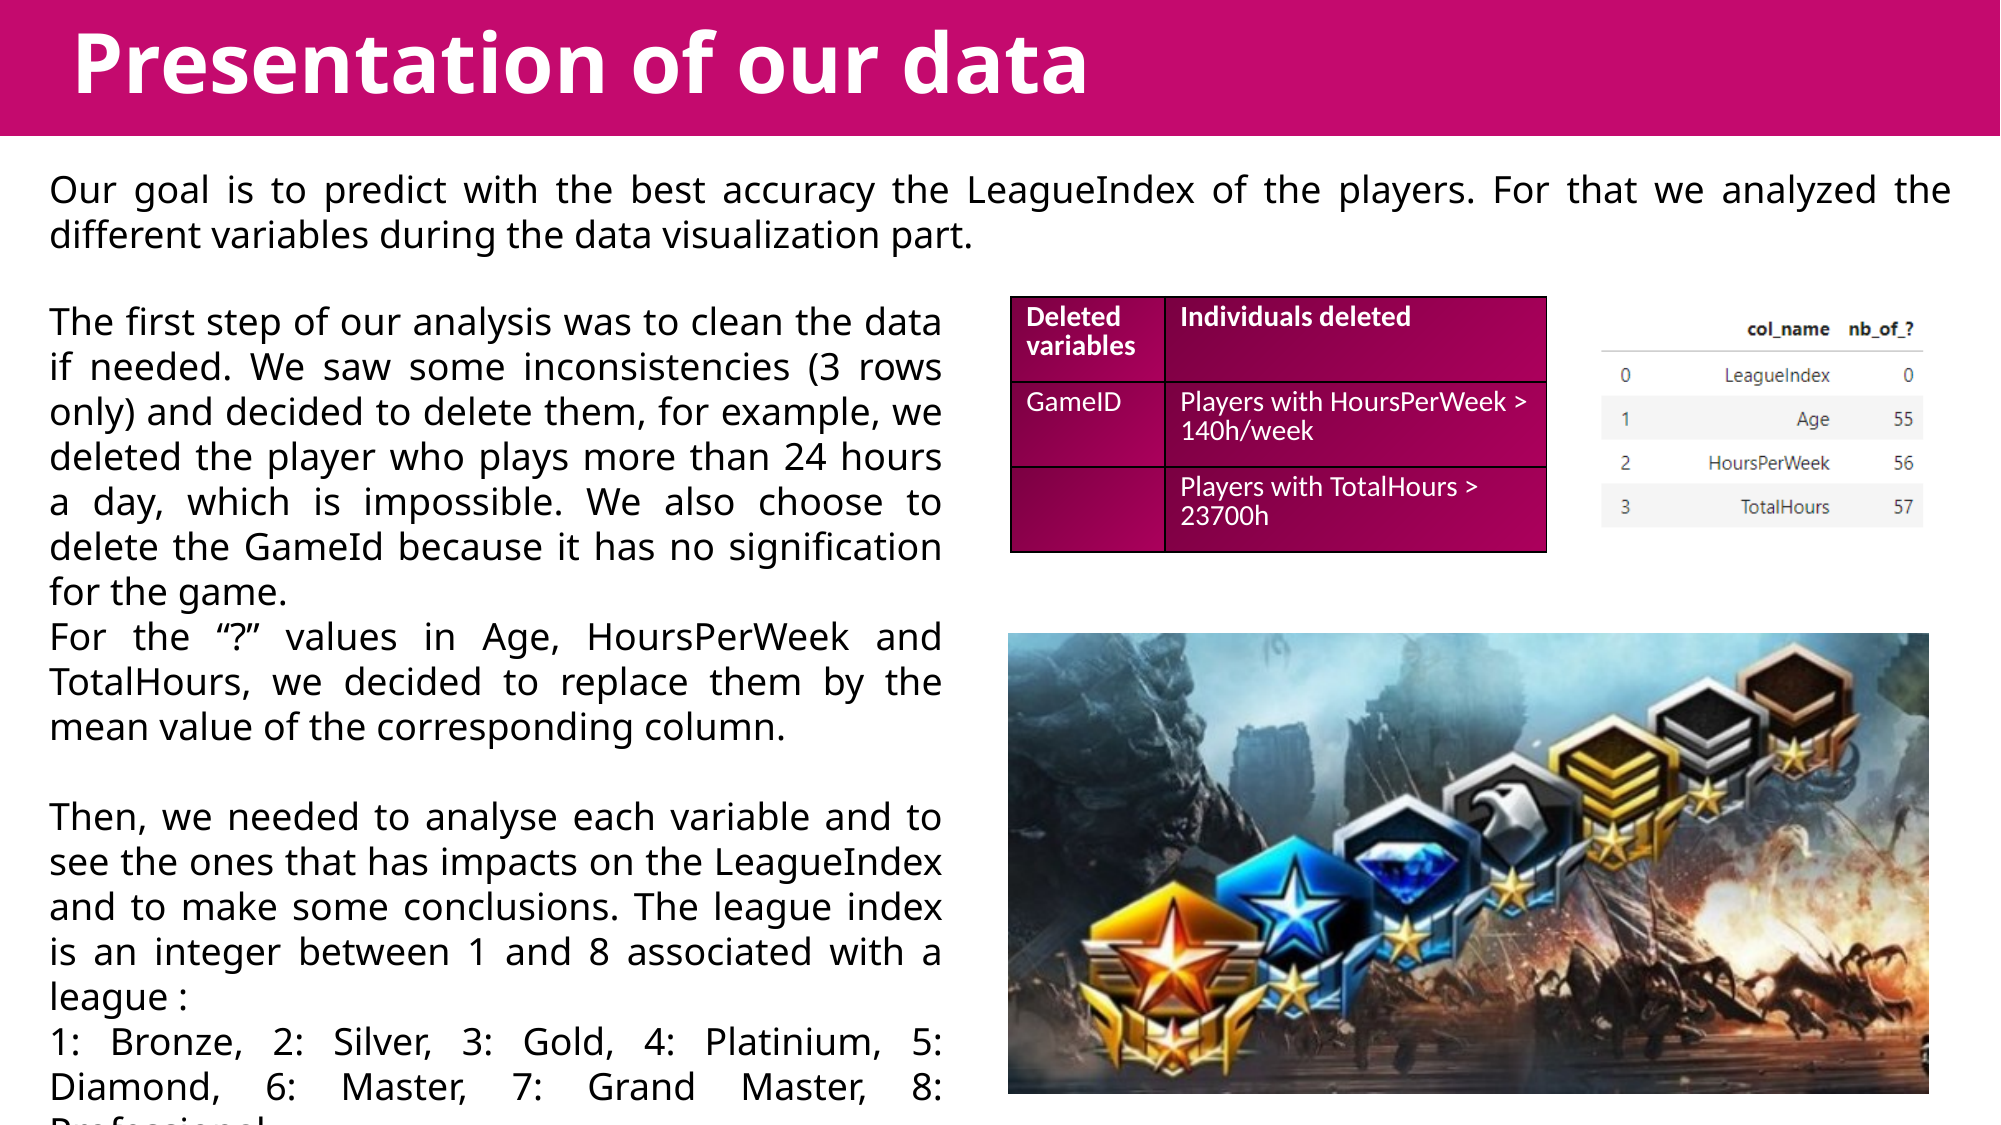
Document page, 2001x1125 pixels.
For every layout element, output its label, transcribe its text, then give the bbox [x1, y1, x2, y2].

text_box Our goal is to predict with the best accuracy the LeagueIndex of the players. For that we analyzed the different variables during the data visualization part. [34, 158, 1969, 264]
text_box [0, 0, 2000, 137]
table_header Deleted variables [1012, 298, 1164, 381]
table_header Individuals deleted [1166, 298, 1546, 381]
picture [1007, 633, 1929, 1094]
text_box The first step of our analysis was to clean the data if needed. We saw some inconsistencies (3 rows only) and decided to delete them, for example, we deleted the player who plays more than 24 hours a day, which is impossible. We also choose to delete the GameId because it has no signification for the game. For the “?” values in Age, HoursPerWeek and TotalHours, we decided to replace them by the mean value of the corresponding column. Then, we needed to analyse each variable and to see the ones that has impacts on the LeagueIndex and to make some conclusions. The league index is an integer between 1 and 8 associated with a league : 1: Bronze, 2: Silver, 3: Gold, 4: Platinium, 5: Diamond, 6: Master, 7: Grand Master, 8: Professional To finish, we tried to predict our target: the LeagueIndex of players thanks to classification models. [34, 290, 959, 1125]
text_box Presentation of our data set [56, 3, 1115, 158]
table_cell Players with HoursPerWeek > 140h/week [1166, 383, 1546, 466]
table_cell Players with TotalHours > 23700h [1166, 468, 1546, 551]
table_cell GameID [1012, 383, 1164, 466]
picture [1599, 313, 1932, 535]
table_cell [1012, 468, 1164, 551]
